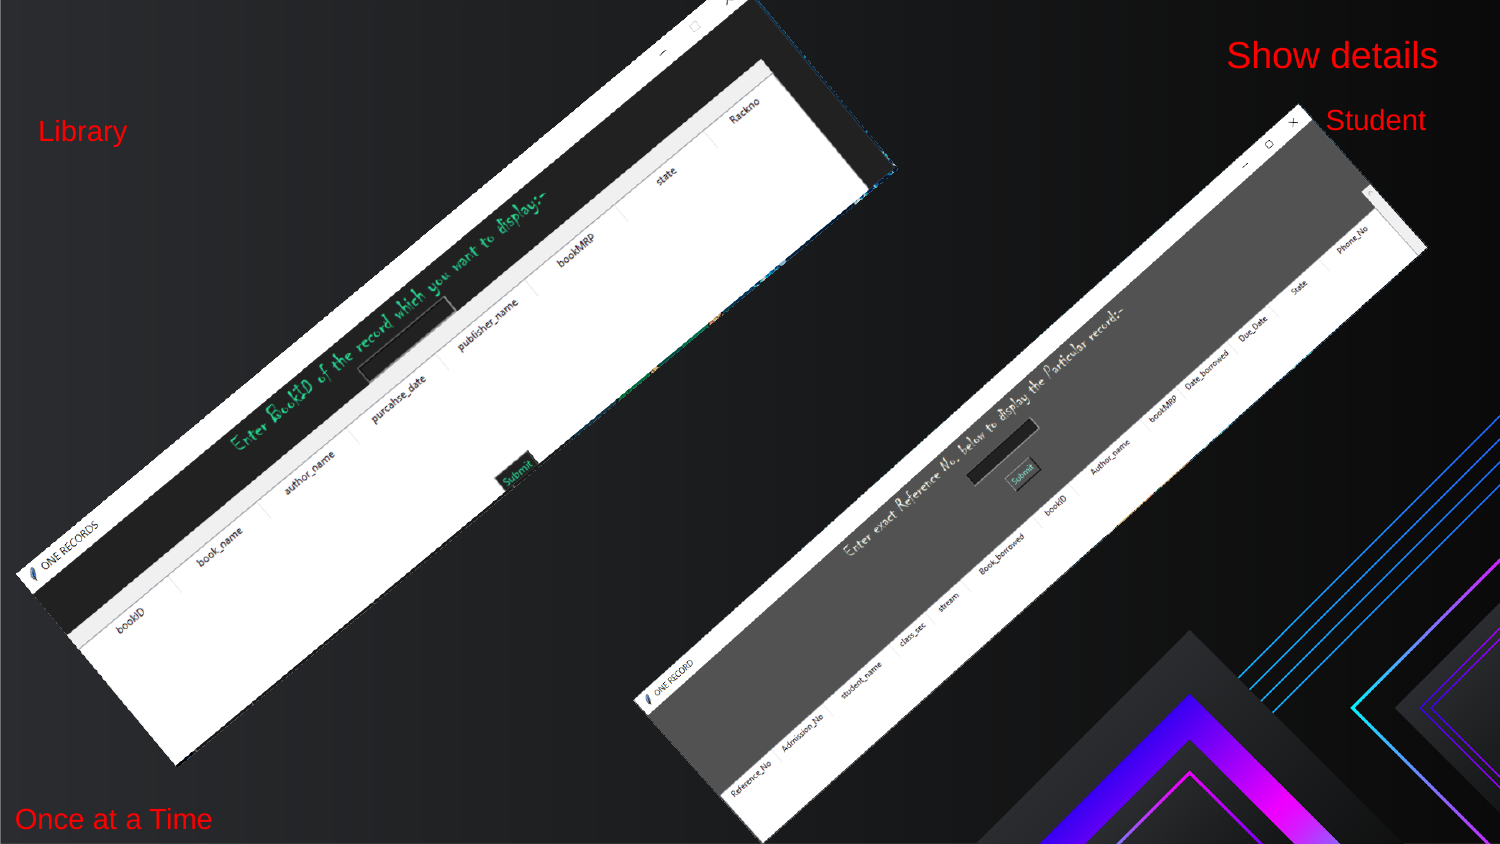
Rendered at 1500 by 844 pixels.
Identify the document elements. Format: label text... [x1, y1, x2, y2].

text_box Once at a Time [0, 793, 305, 843]
picture [0, 0, 1500, 844]
text_box Show details [1113, 23, 1454, 84]
text_box Library [23, 105, 235, 156]
text_box Student [1230, 93, 1442, 144]
